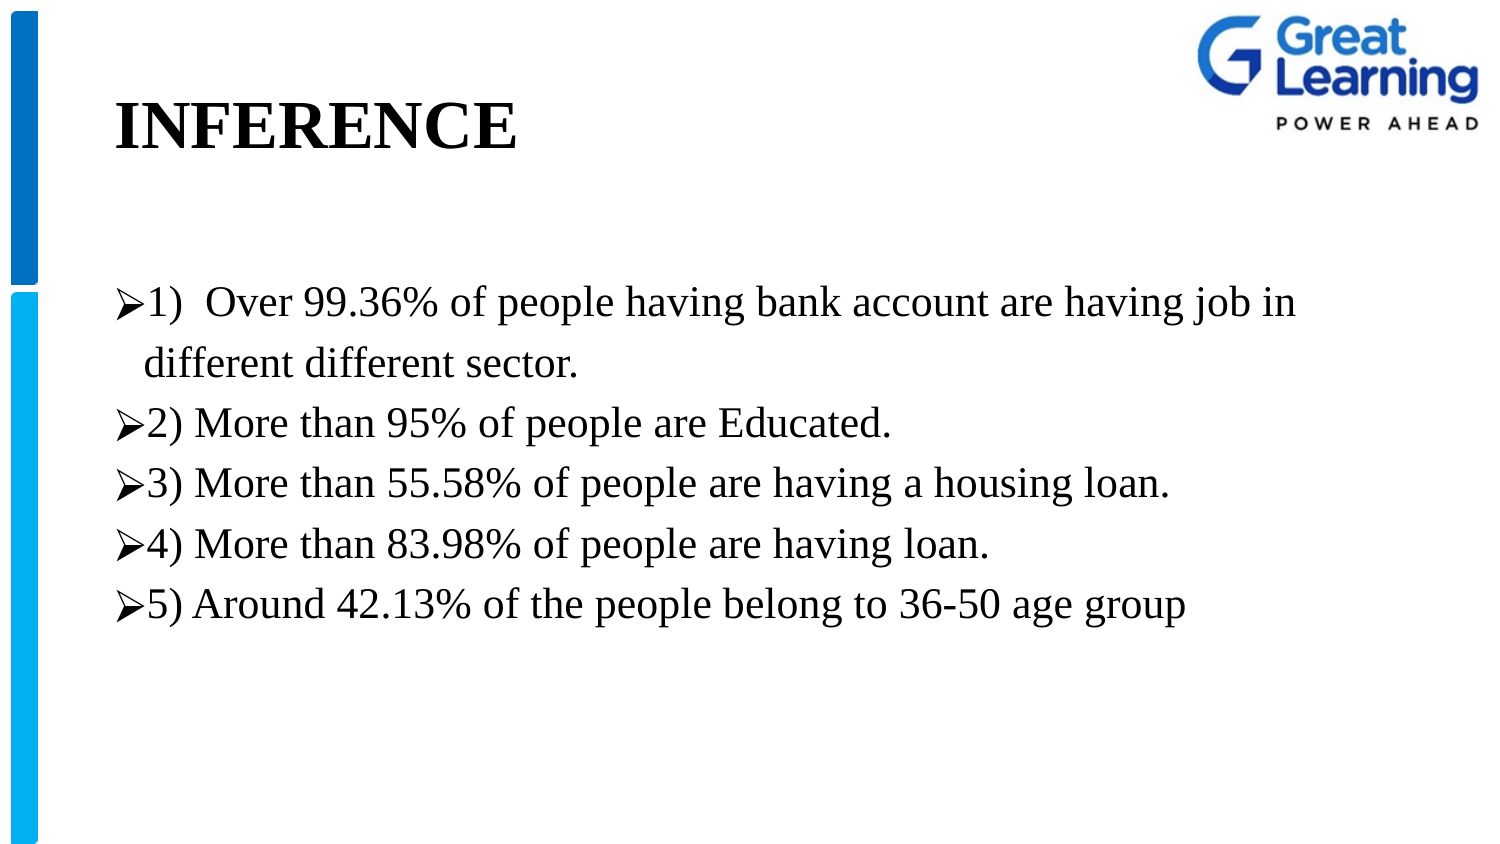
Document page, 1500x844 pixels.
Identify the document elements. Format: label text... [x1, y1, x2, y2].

title INFERENCE [103, 44, 1397, 208]
picture [1178, 0, 1500, 144]
list 1) Over 99.36% of people having bank account are having job in different different sector. 2) More than 95% of people are Educated. 3) More than 55.58% of people are having a housing loan. 4) More than 83.98% of people are having loan. 5) Around 42.13% of the people belong to 36-50 age group [103, 259, 1397, 796]
picture [11, 11, 38, 286]
